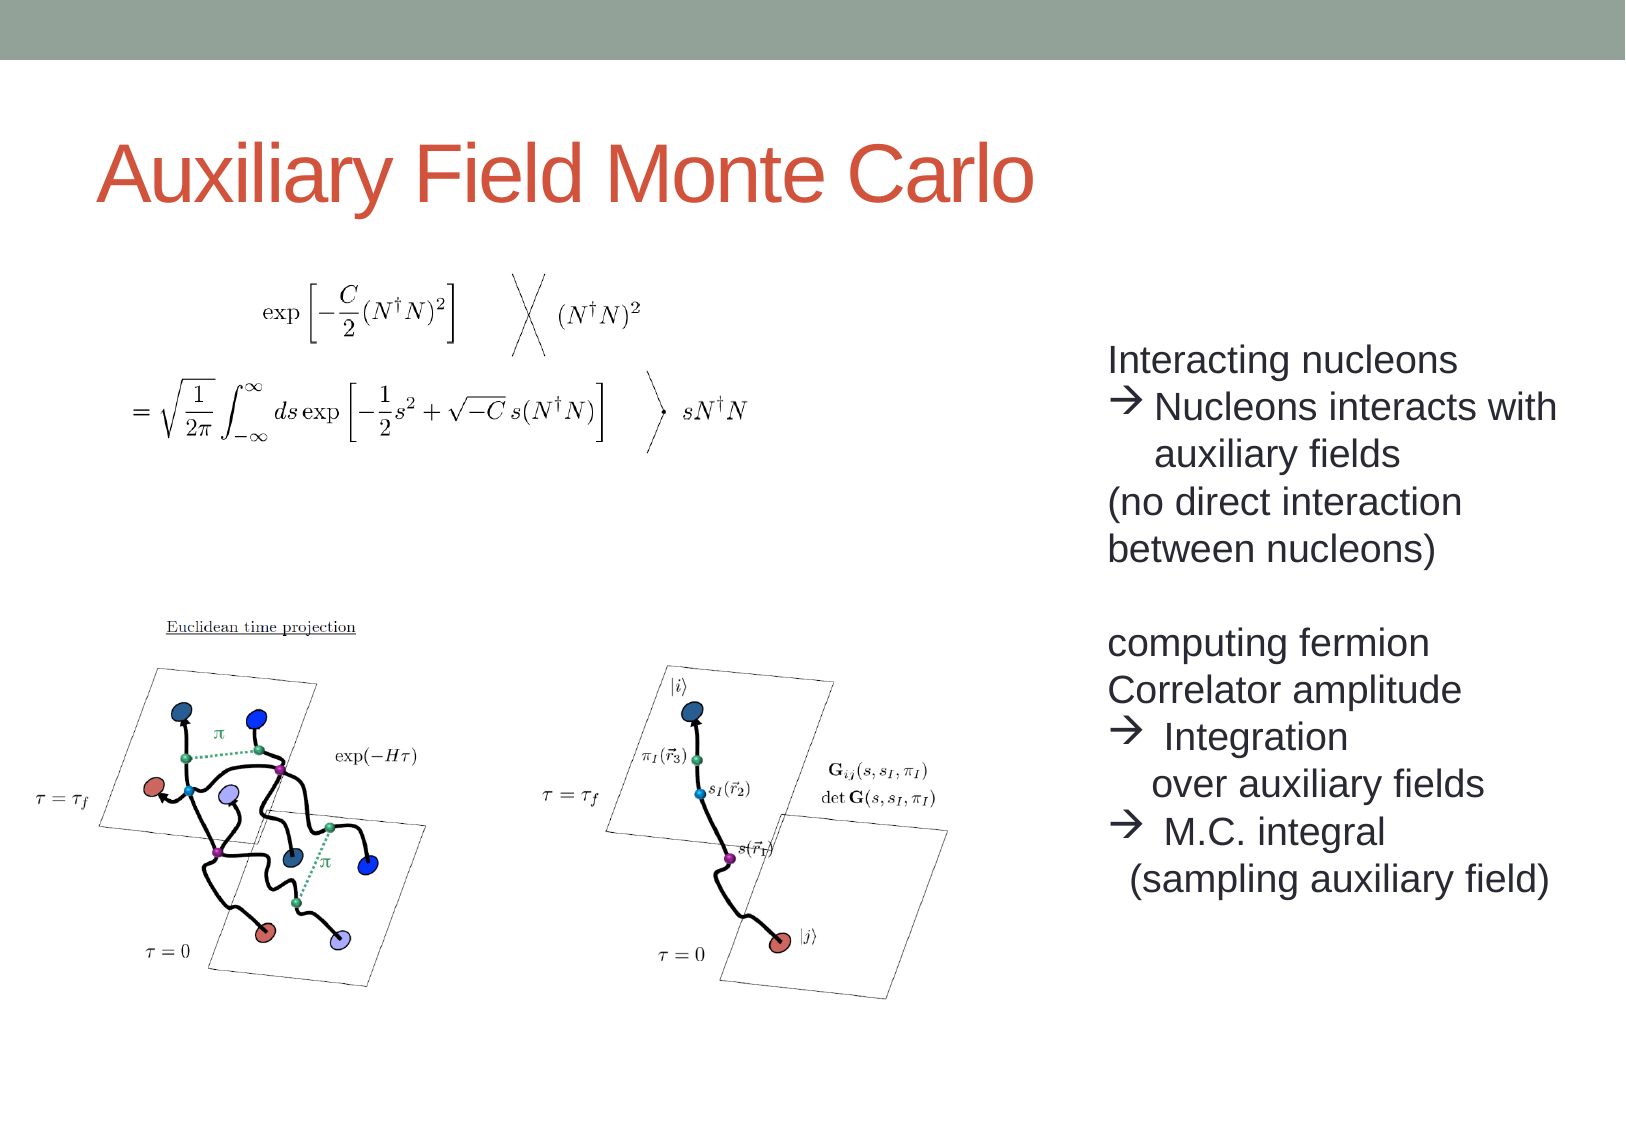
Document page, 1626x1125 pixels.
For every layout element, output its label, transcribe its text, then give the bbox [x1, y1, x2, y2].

text_box Interacting nucleons Nucleons interacts with auxiliary fields (no direct interaction between nucleons) computing fermion Correlator amplitude Integration over auxiliary fields M.C. integral (sampling auxiliary field) [1092, 327, 1575, 908]
picture [101, 249, 778, 481]
picture [15, 603, 499, 1001]
title Auxiliary Field Monte Carlo [81, 87, 1544, 250]
picture [523, 641, 976, 1010]
